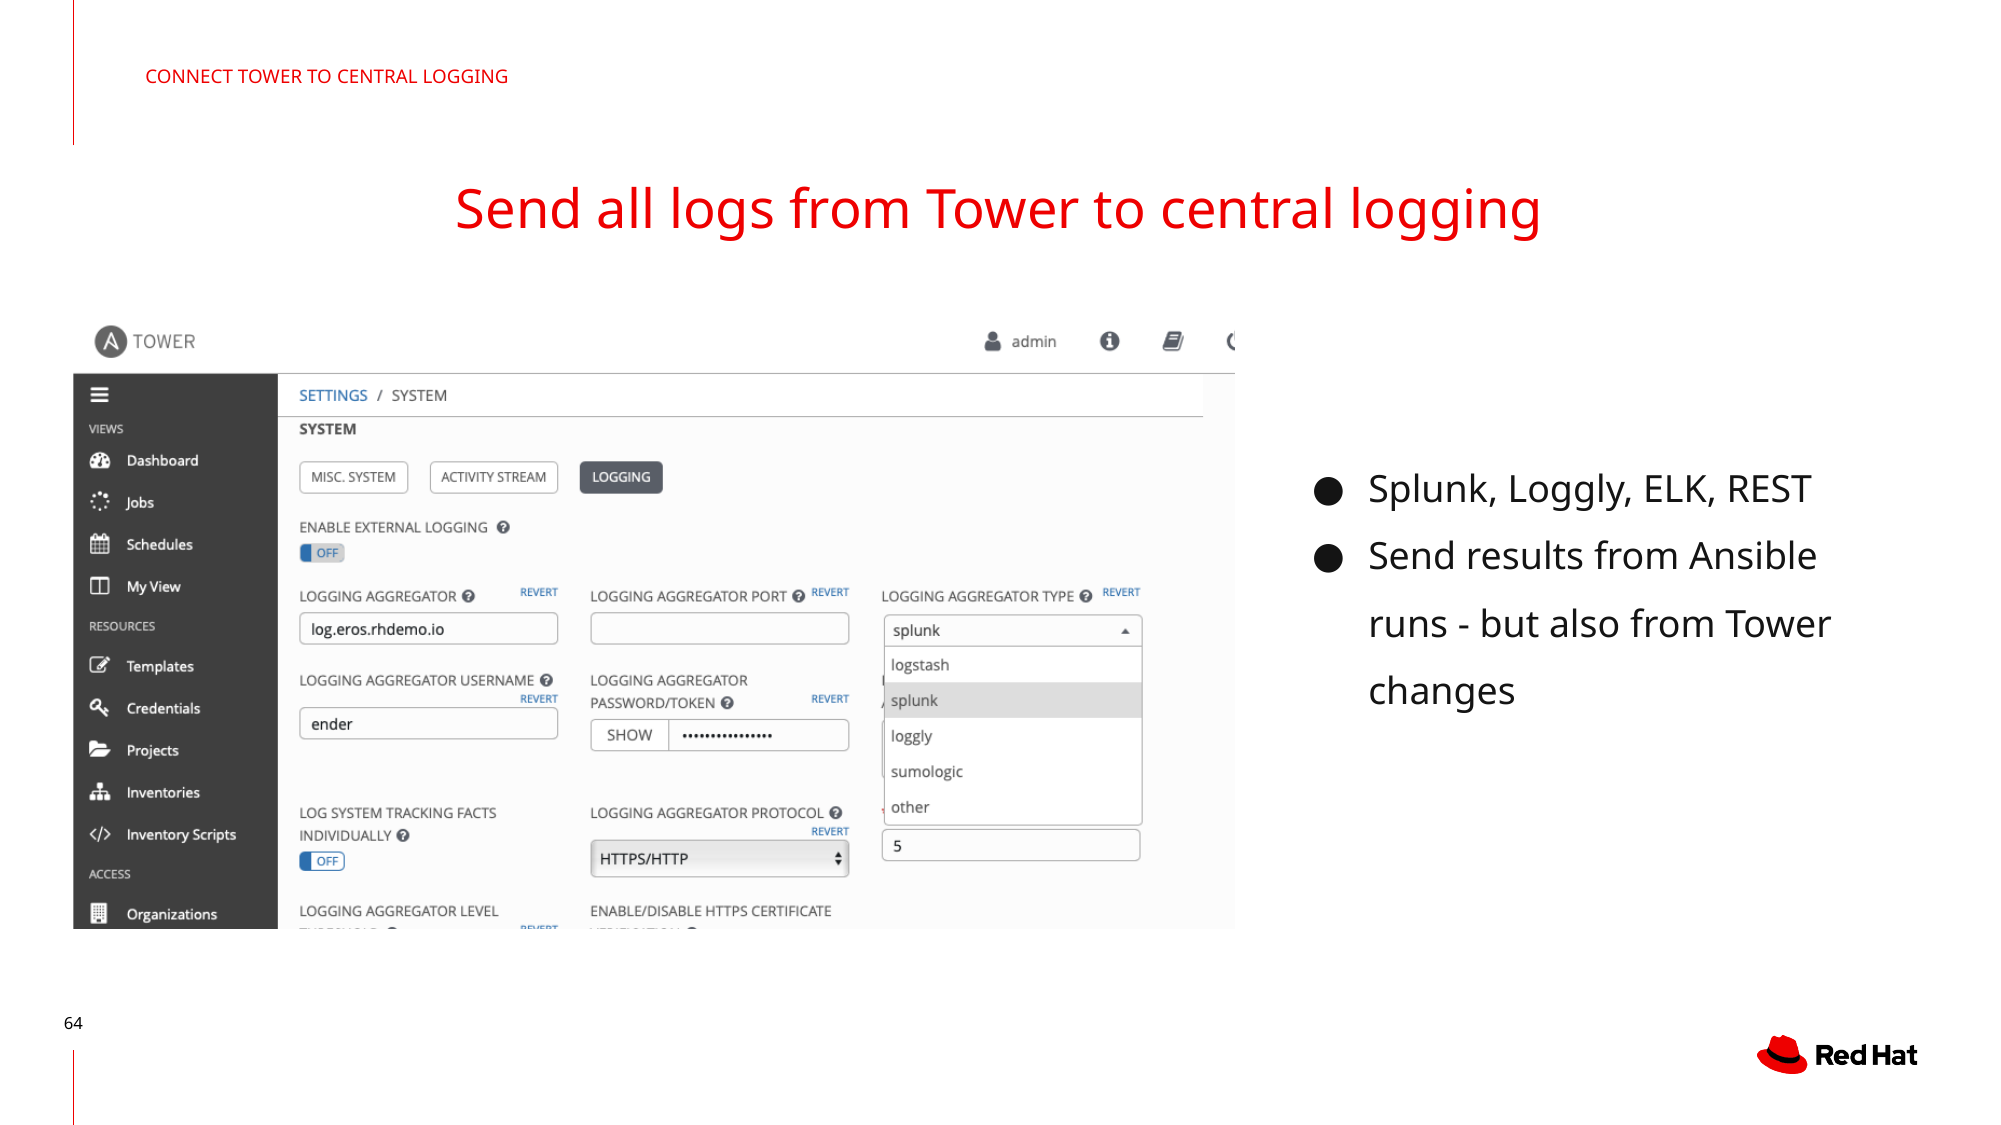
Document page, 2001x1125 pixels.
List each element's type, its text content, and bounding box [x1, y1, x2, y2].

slide_number ‹#› [13, 1012, 134, 1036]
title Send all logs from Tower to central logging [287, 155, 1713, 314]
text_box Splunk, Loggly, ELK, REST Send results from Ansible runs - but also from Tower changes [1278, 427, 1898, 899]
picture [73, 313, 1236, 929]
subtitle CONNECT TOWER TO CENTRAL LOGGING [73, 9, 919, 143]
picture [1757, 1035, 1918, 1074]
